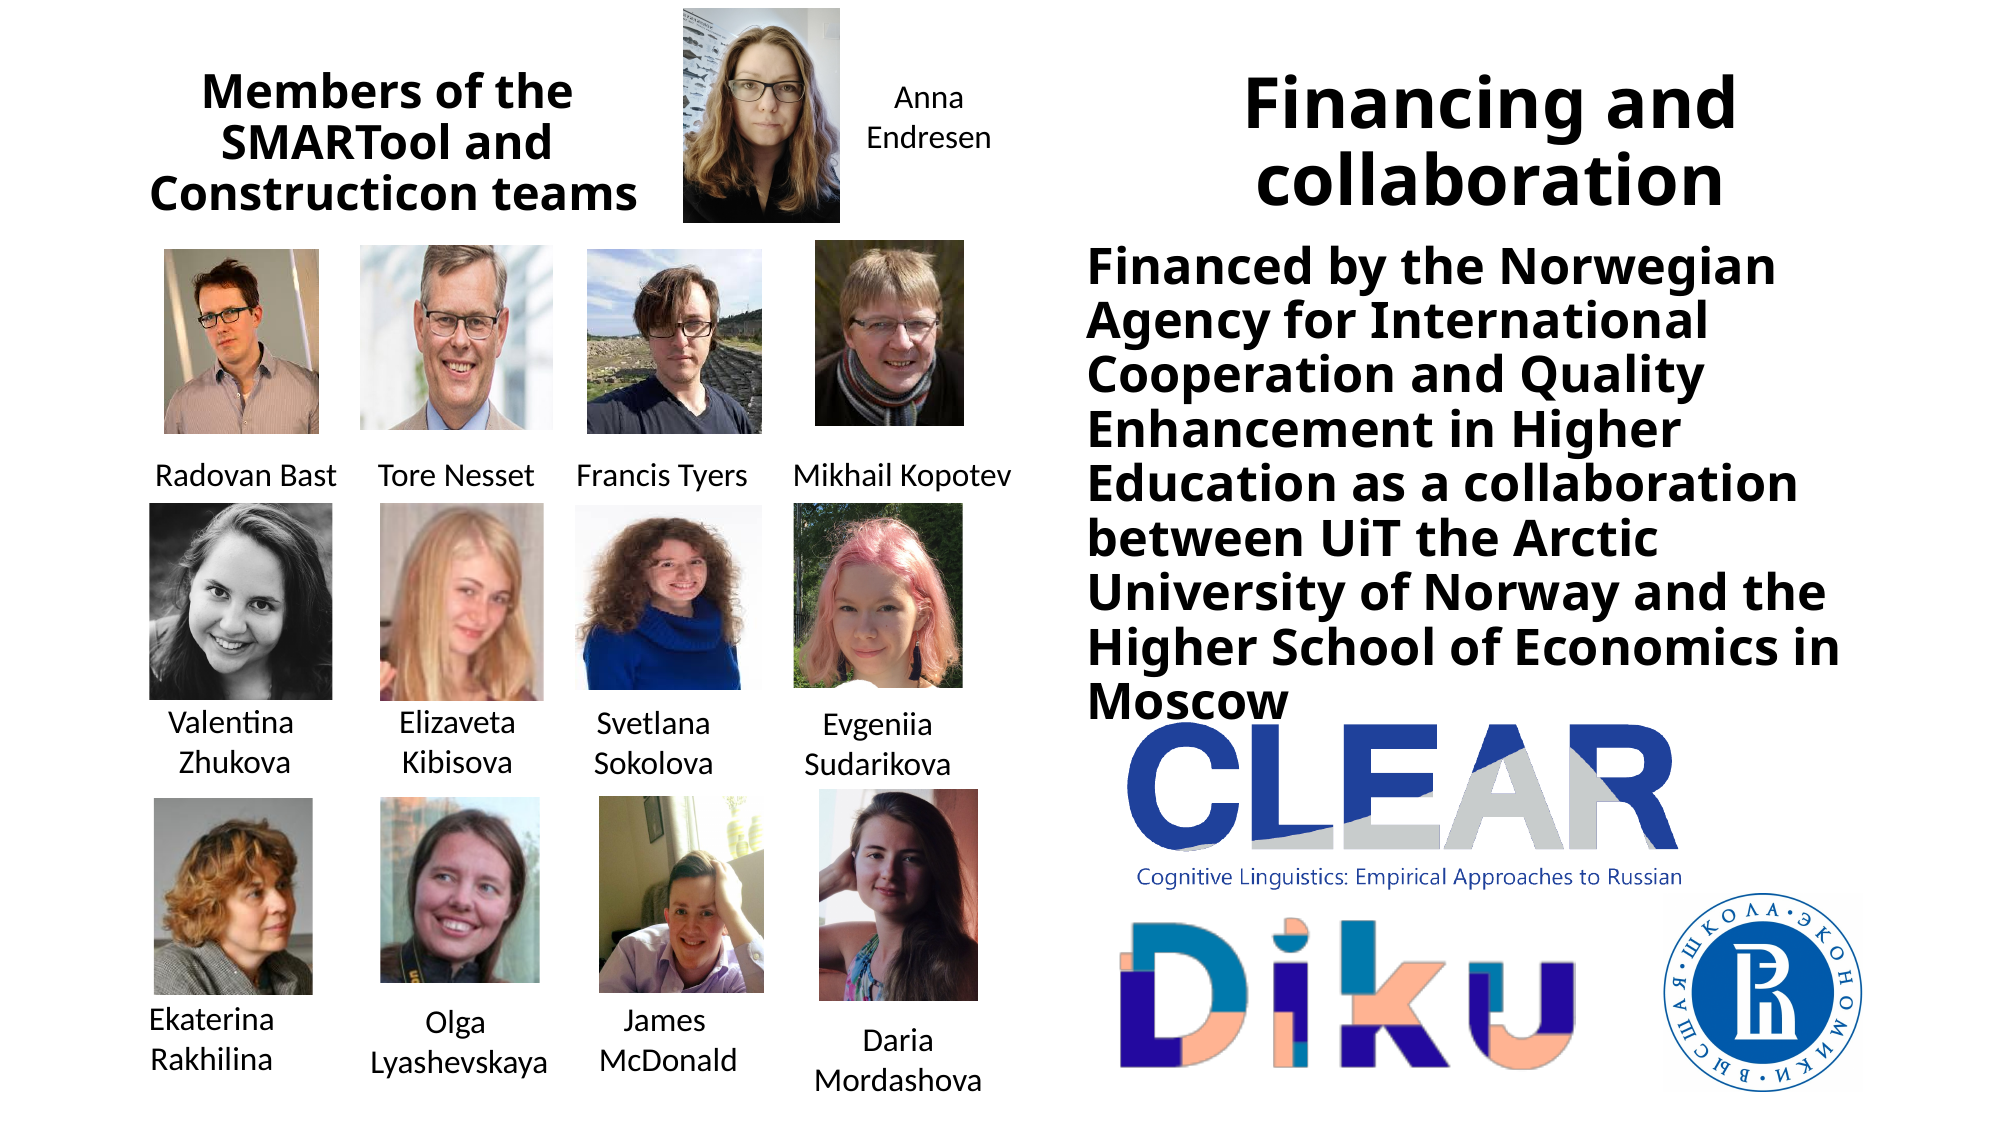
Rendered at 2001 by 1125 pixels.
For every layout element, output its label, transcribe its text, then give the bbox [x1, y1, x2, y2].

text_box Financed by the Norwegian Agency for International Cooperation and Quality Enhancement in Higher Education as a collaboration between UiT the Arctic University of Norway and the Higher School of Economics in Moscow [1071, 232, 1944, 739]
text_box Anna Endresen [840, 67, 1044, 163]
picture [1127, 722, 1683, 890]
picture [587, 249, 762, 435]
picture [153, 798, 313, 995]
text_box Svetlana Sokolova [574, 693, 734, 789]
picture [164, 249, 319, 435]
picture [599, 796, 764, 993]
text_box Radovan Bast [132, 445, 342, 501]
picture [1663, 893, 1863, 1092]
title Members of the SMARTool and Constructicon teams [0, 59, 816, 229]
picture [380, 797, 540, 983]
picture [149, 503, 333, 700]
text_box James McDonald [558, 990, 780, 1085]
text_box Daria Mordashova [784, 1010, 1013, 1105]
text_box Tore Nesset [342, 445, 548, 501]
text_box Evgeniia Sudarikova [783, 694, 973, 790]
text_box Elizaveta Kibisova [367, 693, 548, 788]
text_box Ekaterina Rakhilina [70, 990, 354, 1085]
text_box Mikhail Kopotev [777, 445, 1044, 501]
picture [683, 8, 840, 223]
picture [575, 505, 762, 690]
picture [380, 503, 544, 701]
text_box Valentina Zhukova [143, 693, 327, 788]
picture [793, 503, 963, 688]
picture [1119, 917, 1576, 1072]
picture [360, 245, 553, 430]
text_box Financing and collaboration [1119, 59, 1863, 229]
picture [819, 789, 978, 1001]
text_box Francis Tyers [548, 445, 777, 501]
picture [815, 240, 964, 426]
text_box Olga Lyashevskaya [348, 993, 571, 1088]
